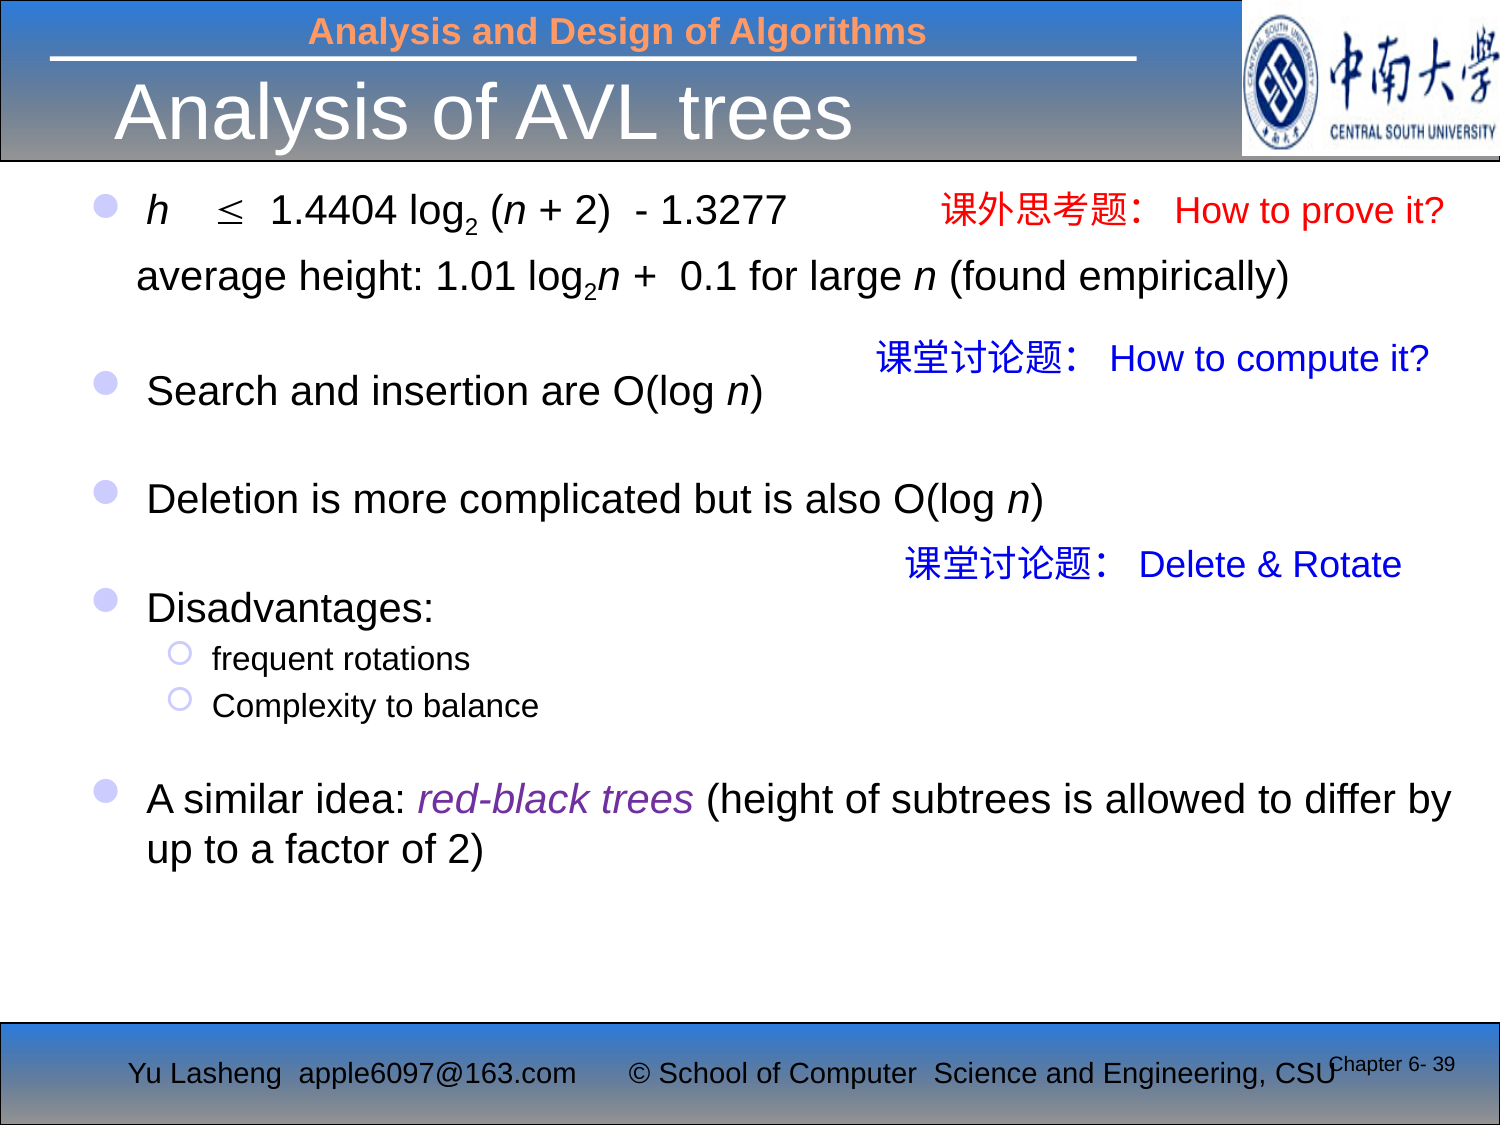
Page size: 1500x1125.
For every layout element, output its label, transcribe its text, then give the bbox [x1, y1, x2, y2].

slide_number Chapter 6- 39 [1293, 1042, 1471, 1118]
text_box 课外思考题：How to prove it? [925, 178, 1460, 239]
text_box 课堂讨论题：How to compute it? [860, 326, 1445, 386]
list h  1.4404 log2 (n + 2) - 1.3277 average height: 1.01 log2n + 0.1 for large n (found empirically) Search and insertion are O(log n) Deletion is more complicated but is also O(log n) Disadvantages: frequent rotations Complexity to balance A similar idea: red-black trees (height of subtrees is allowed to differ by up to a factor of 2) [74, 175, 1500, 1044]
title Analysis of AVL trees [99, 51, 1334, 165]
picture [1242, 0, 1500, 156]
text_box 课堂讨论题：Delete & Rotate [889, 532, 1418, 592]
